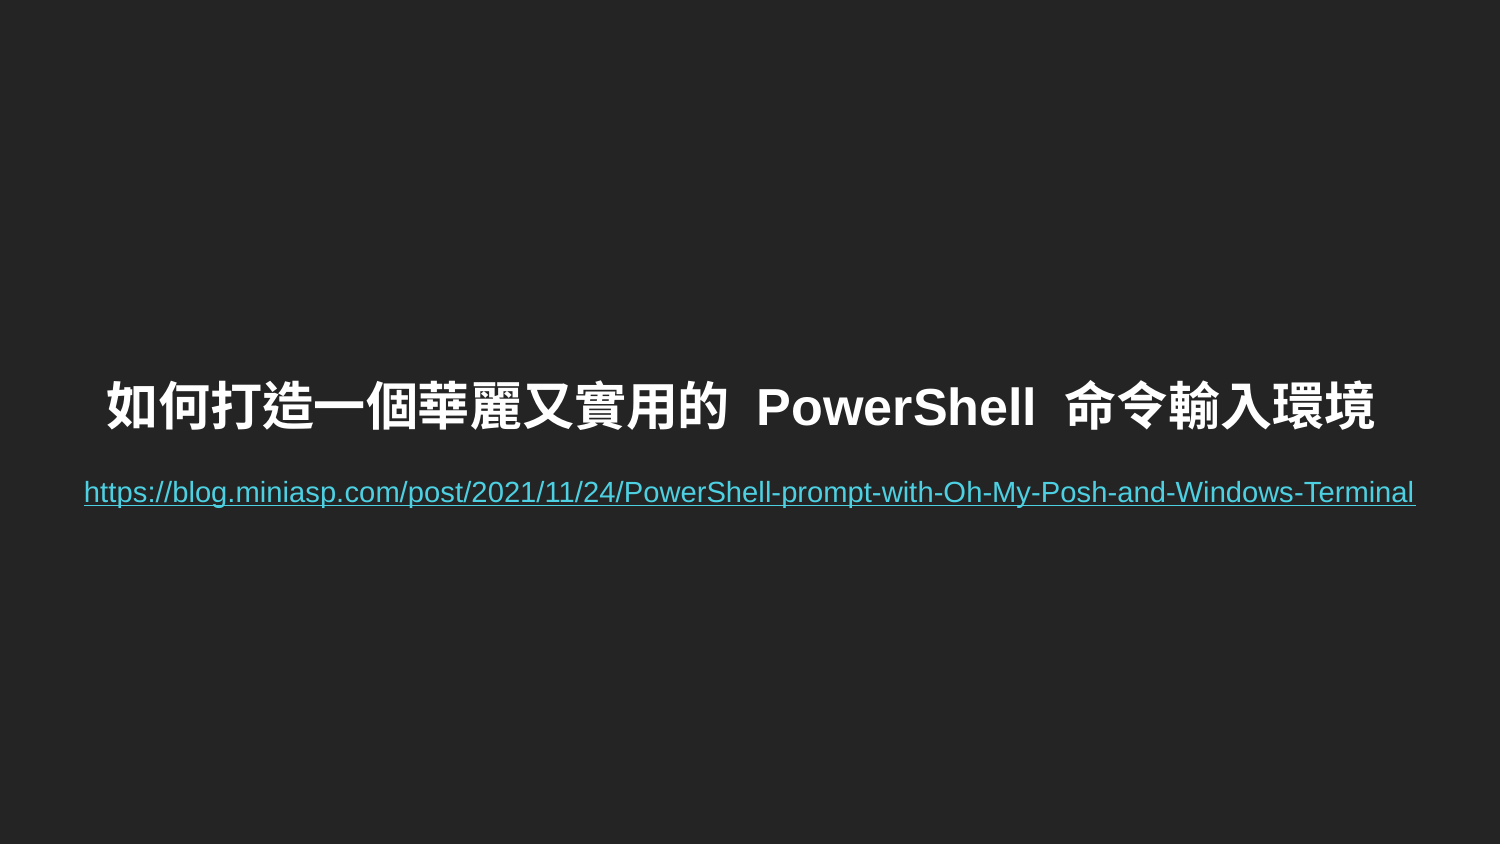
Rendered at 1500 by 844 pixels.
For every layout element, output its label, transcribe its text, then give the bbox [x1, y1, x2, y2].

text_box 如何打造一個華麗又實用的 PowerShell 命令輸入環境 [90, 351, 1393, 459]
text_box https://blog.miniasp.com/post/2021/11/24/PowerShell-prompt-with-Oh-My-Posh-and-Windows-Terminal [61, 458, 1439, 525]
